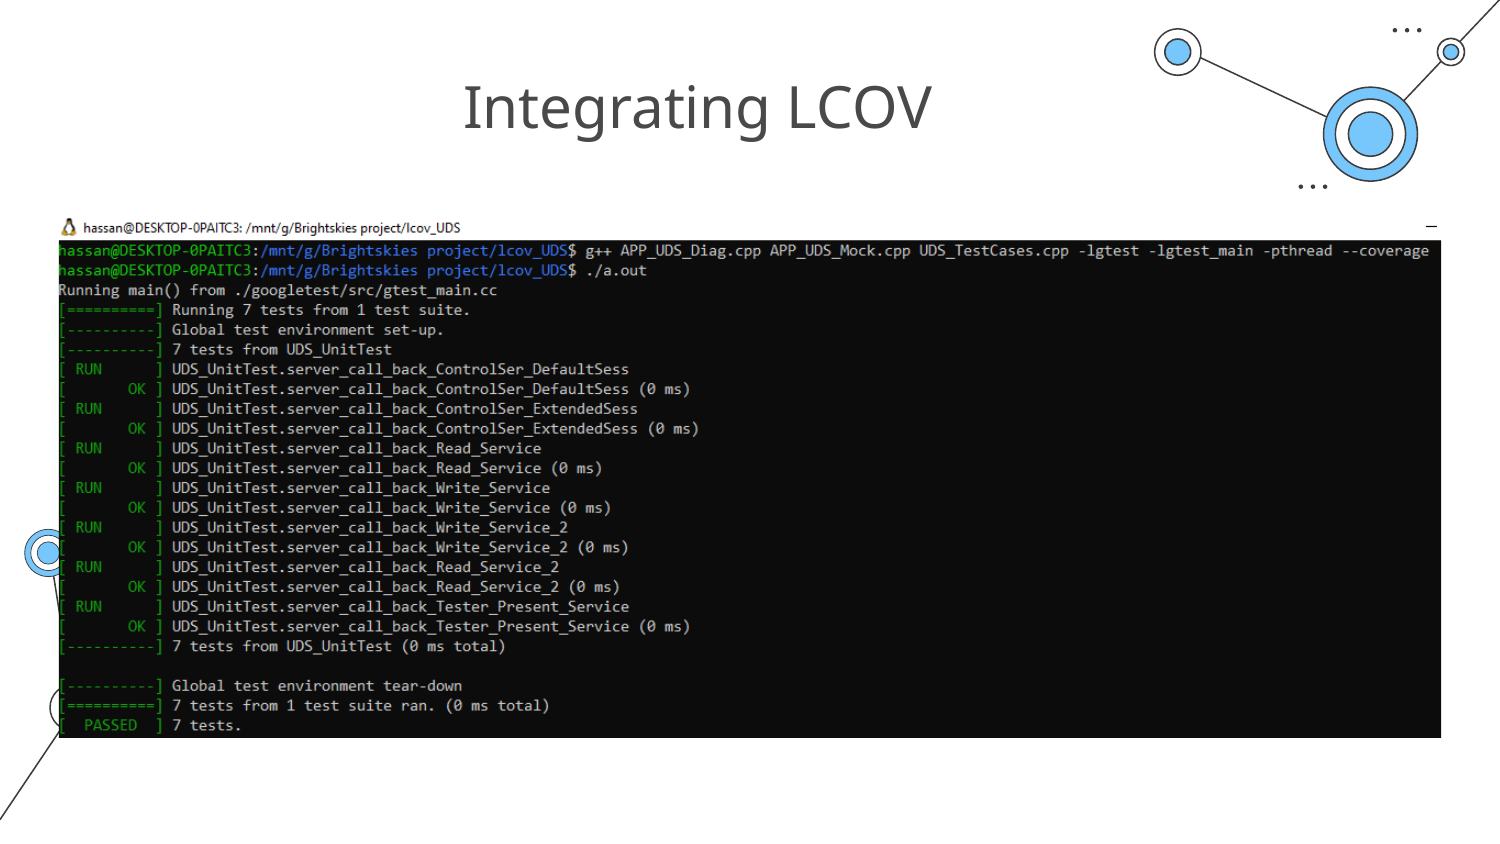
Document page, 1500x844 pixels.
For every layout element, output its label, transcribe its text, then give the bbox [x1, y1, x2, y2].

title Integrating LCOV [262, 55, 1134, 150]
picture [58, 214, 1442, 738]
